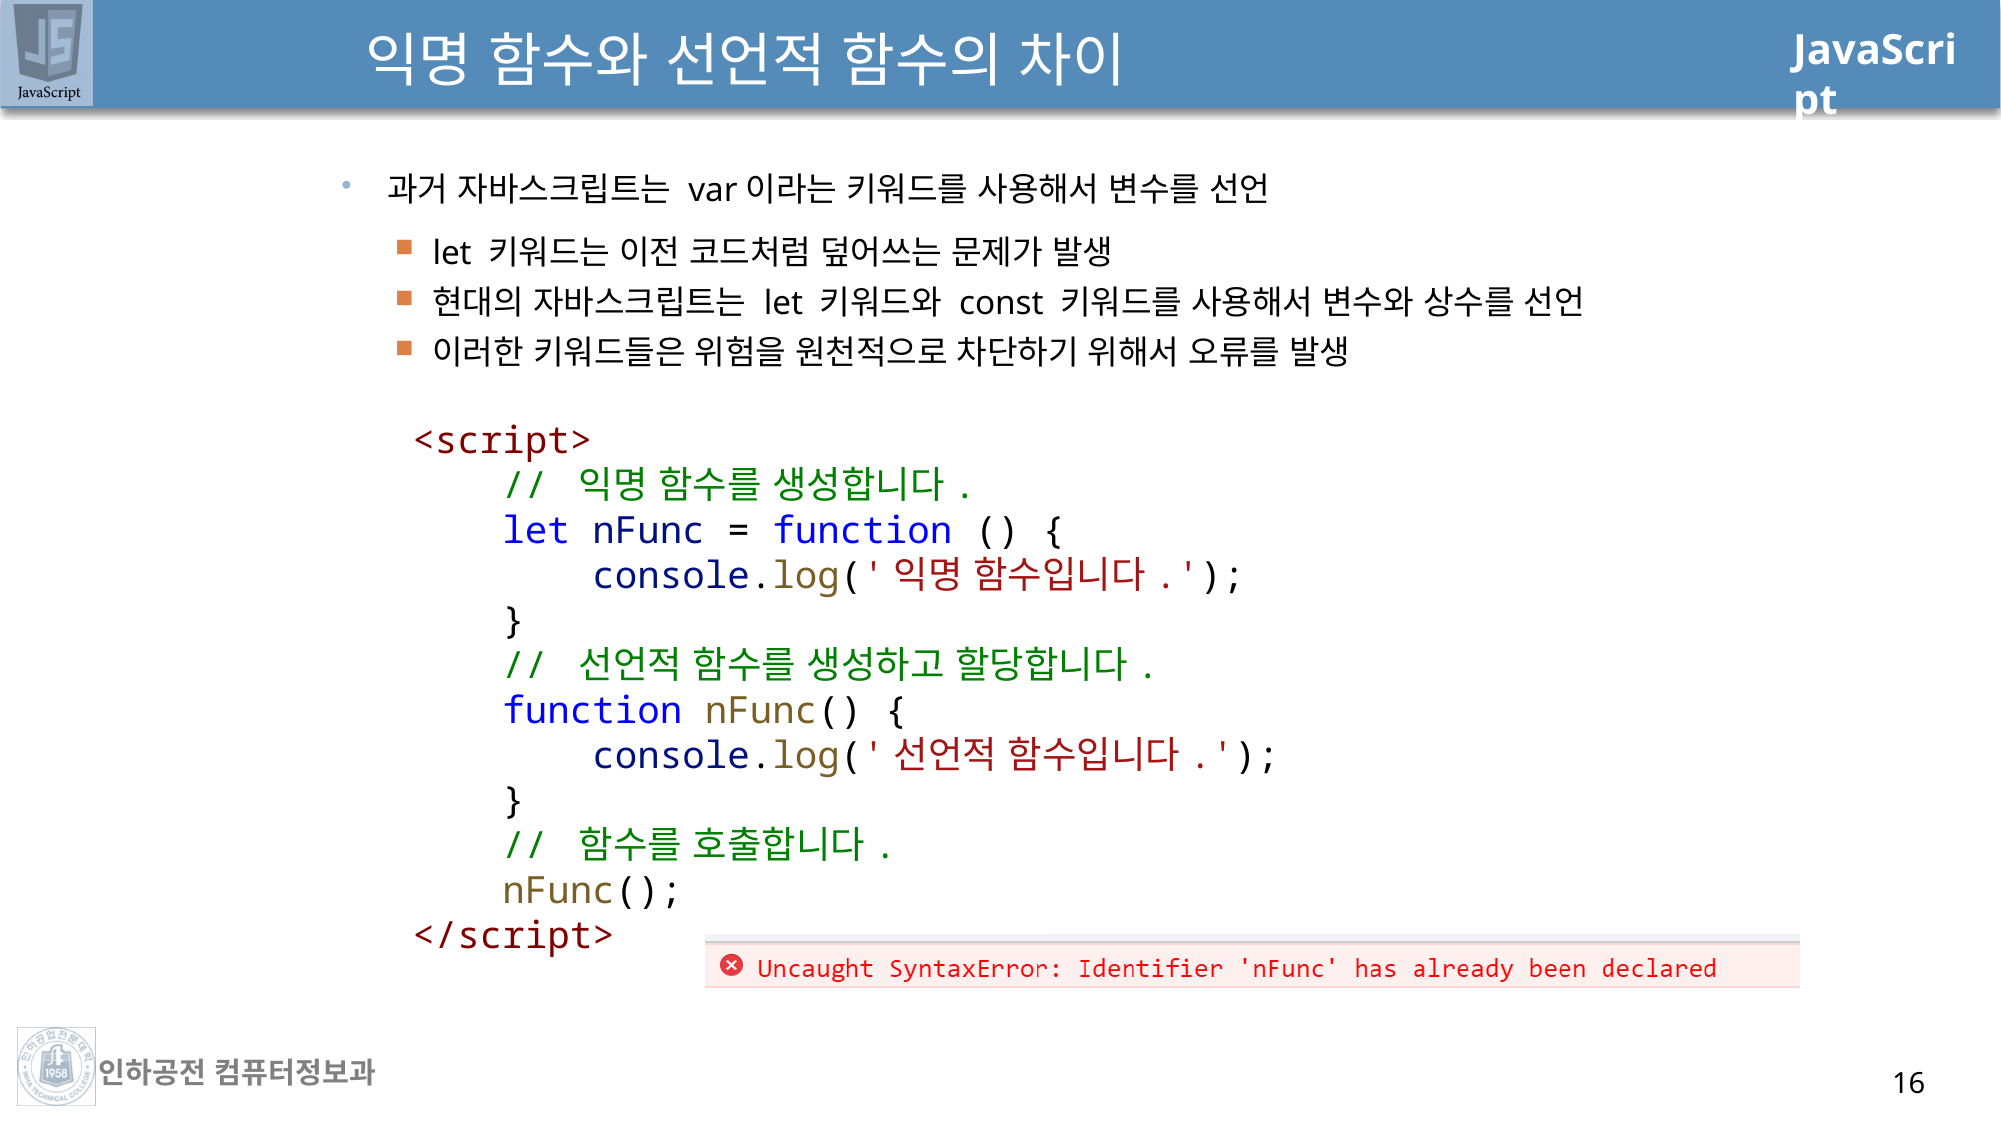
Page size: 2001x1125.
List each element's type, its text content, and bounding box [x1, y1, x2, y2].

list 과거 자바스크립트는 var이라는 키워드를 사용해서 변수를 선언 let 키워드는 이전 코드처럼 덮어쓰는 문제가 발생 현대의 자바스크립트는 let 키워드와 const 키워드를 사용해서 변수와 상수를 선언 이러한 키워드들은 위험을 원천적으로 차단하기 위해서 오류를 발생 [267, 160, 1934, 988]
title 익명 함수와 선언적 함수의 차이 [350, 10, 1284, 106]
picture [704, 934, 1800, 994]
text_box <script> // 익명 함수를 생성합니다. let nFunc = function () { console.log('익명 함수입니다.'); } // 선언적 함수를 생성하고 할당합니다. function nFunc() { console.log('선언적 함수입니다.'); } // 함수를 호출합니다. nFunc(); </script> [397, 408, 1405, 1009]
